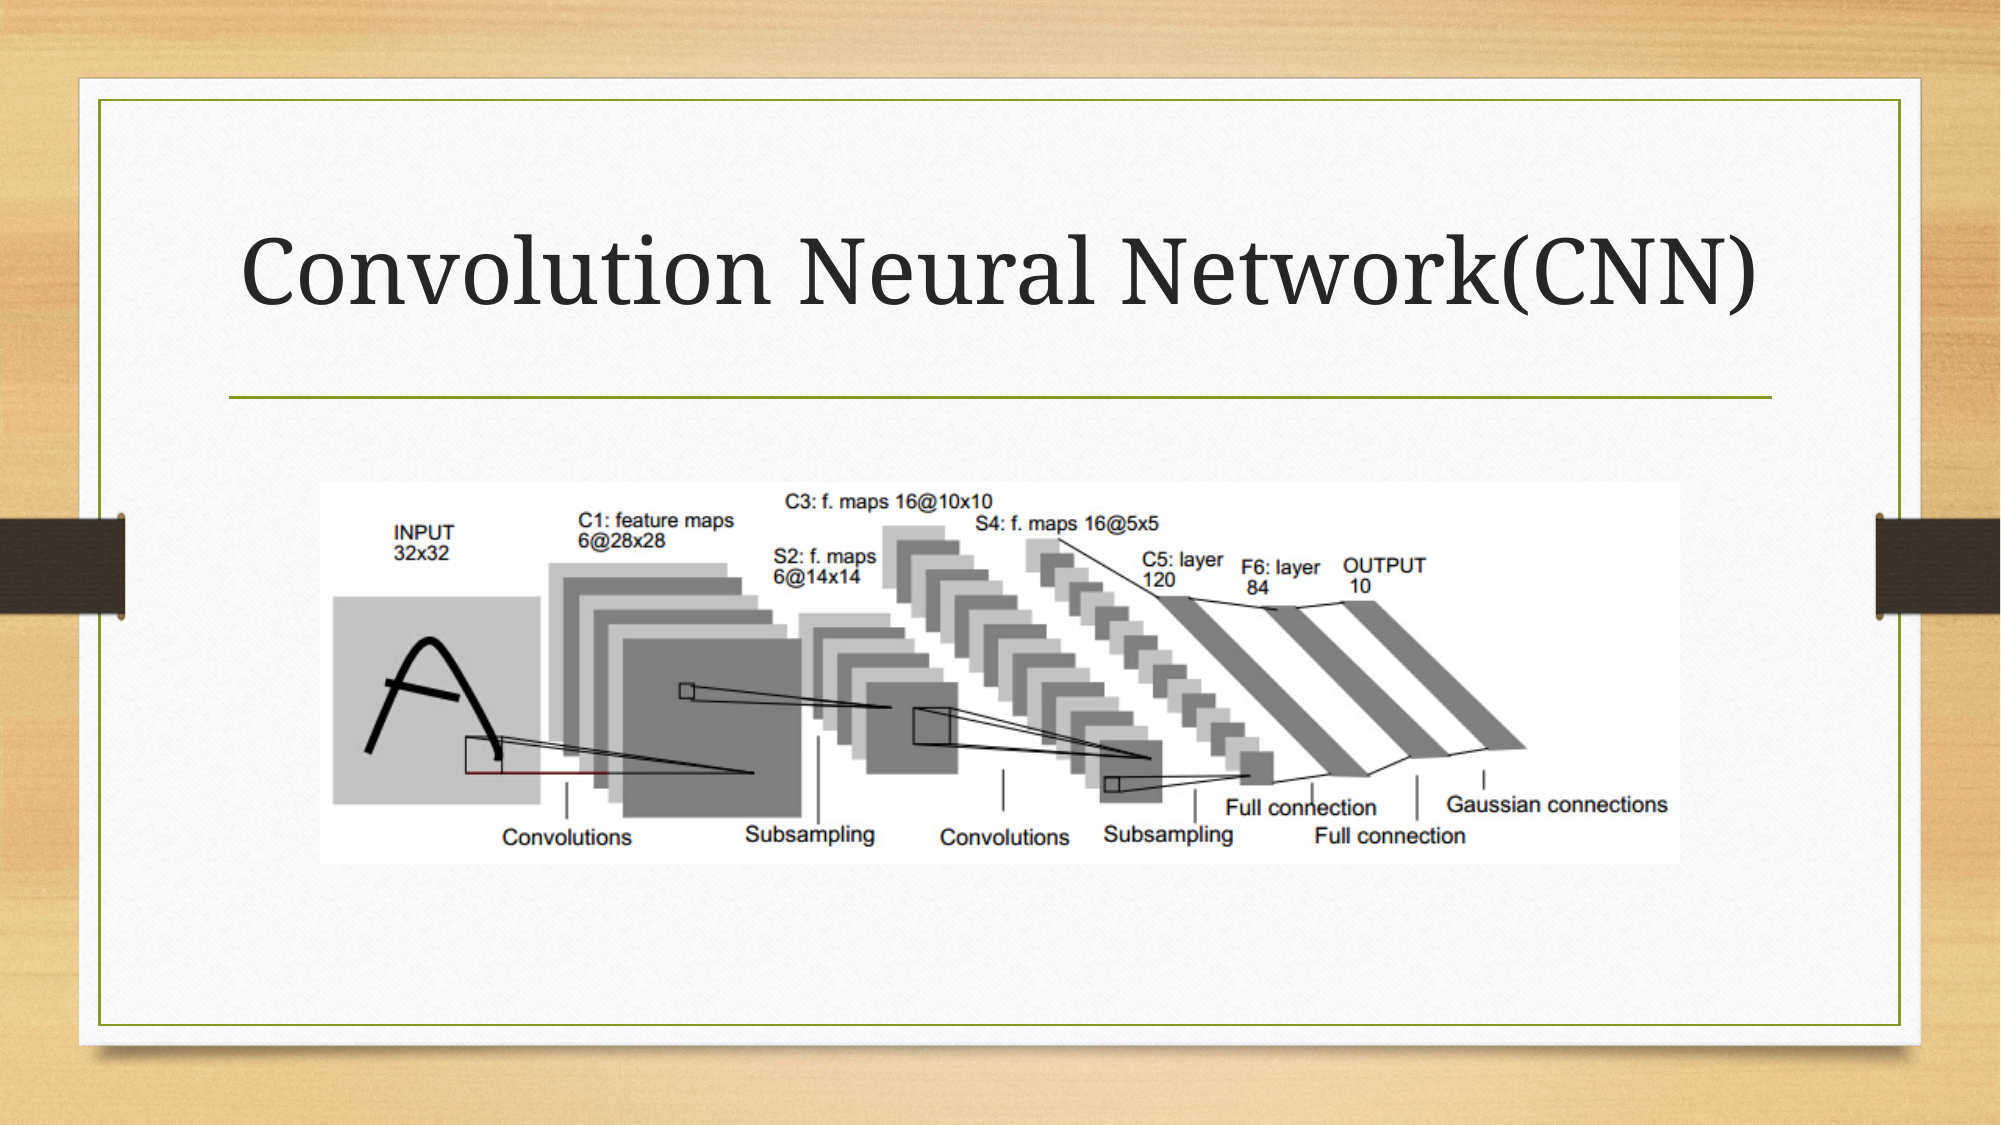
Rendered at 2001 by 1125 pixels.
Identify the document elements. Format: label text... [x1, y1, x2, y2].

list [320, 481, 1680, 864]
title Convolution Neural Network(CNN) [212, 161, 1788, 375]
picture [0, 0, 2001, 1125]
